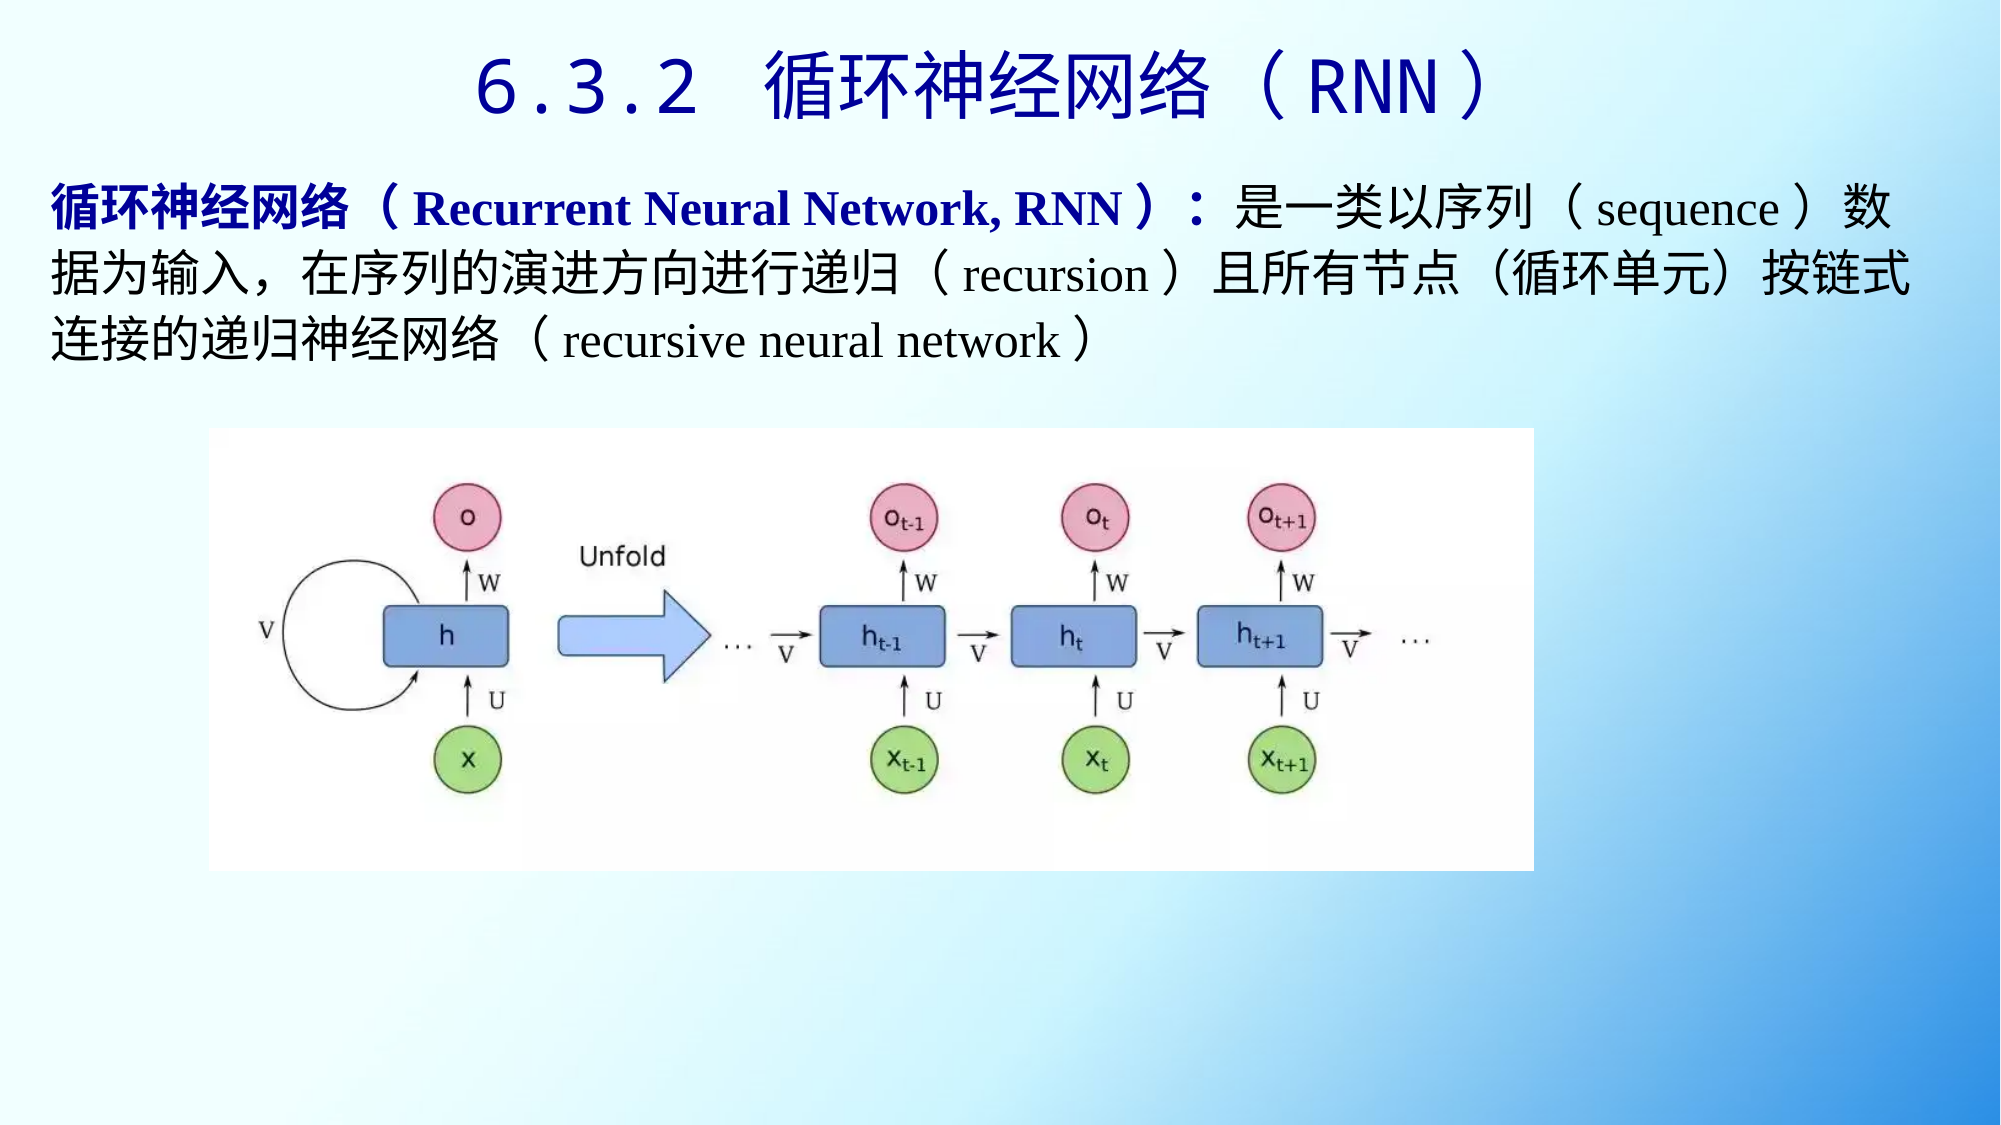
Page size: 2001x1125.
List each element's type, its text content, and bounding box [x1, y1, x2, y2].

picture [0, 0, 2001, 1125]
text_box 循环神经网络（Recurrent Neural Network, RNN）：是一类以序列（sequence）数据为输入，在序列的演进方向进行递归（recursion）且所有节点（循环单元）按链式连接的递归神经网络（recursive neural network） [36, 162, 1934, 375]
text_box 6.3.2 循环神经网络（RNN） [86, 30, 1922, 136]
